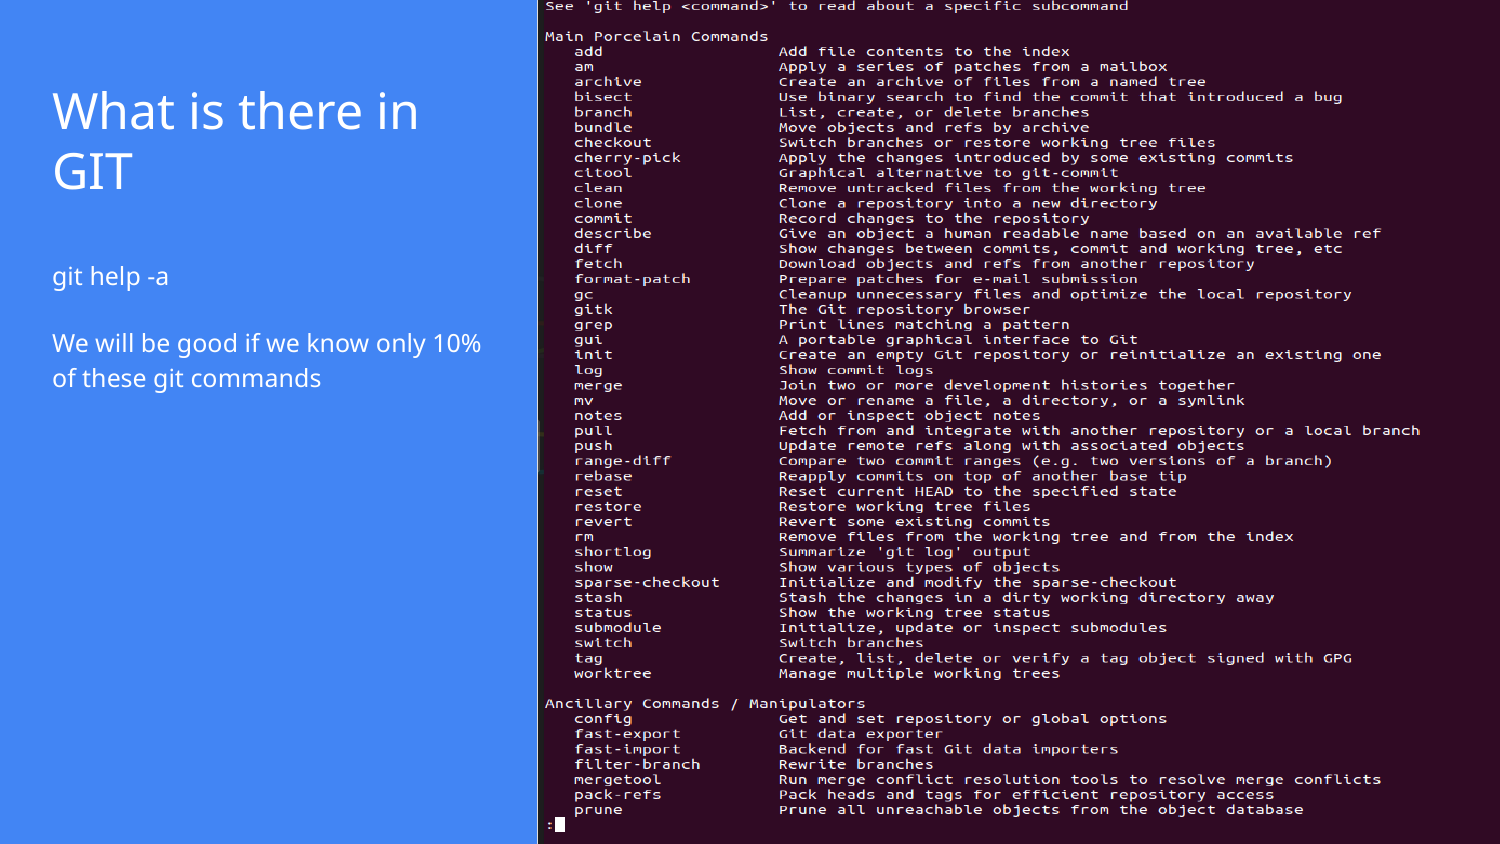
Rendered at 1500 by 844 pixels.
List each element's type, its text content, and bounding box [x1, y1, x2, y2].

list git help -a We will be good if we know only 10% of these git commands [37, 240, 498, 760]
title What is there in GIT [37, 58, 498, 216]
picture [538, 0, 1500, 844]
